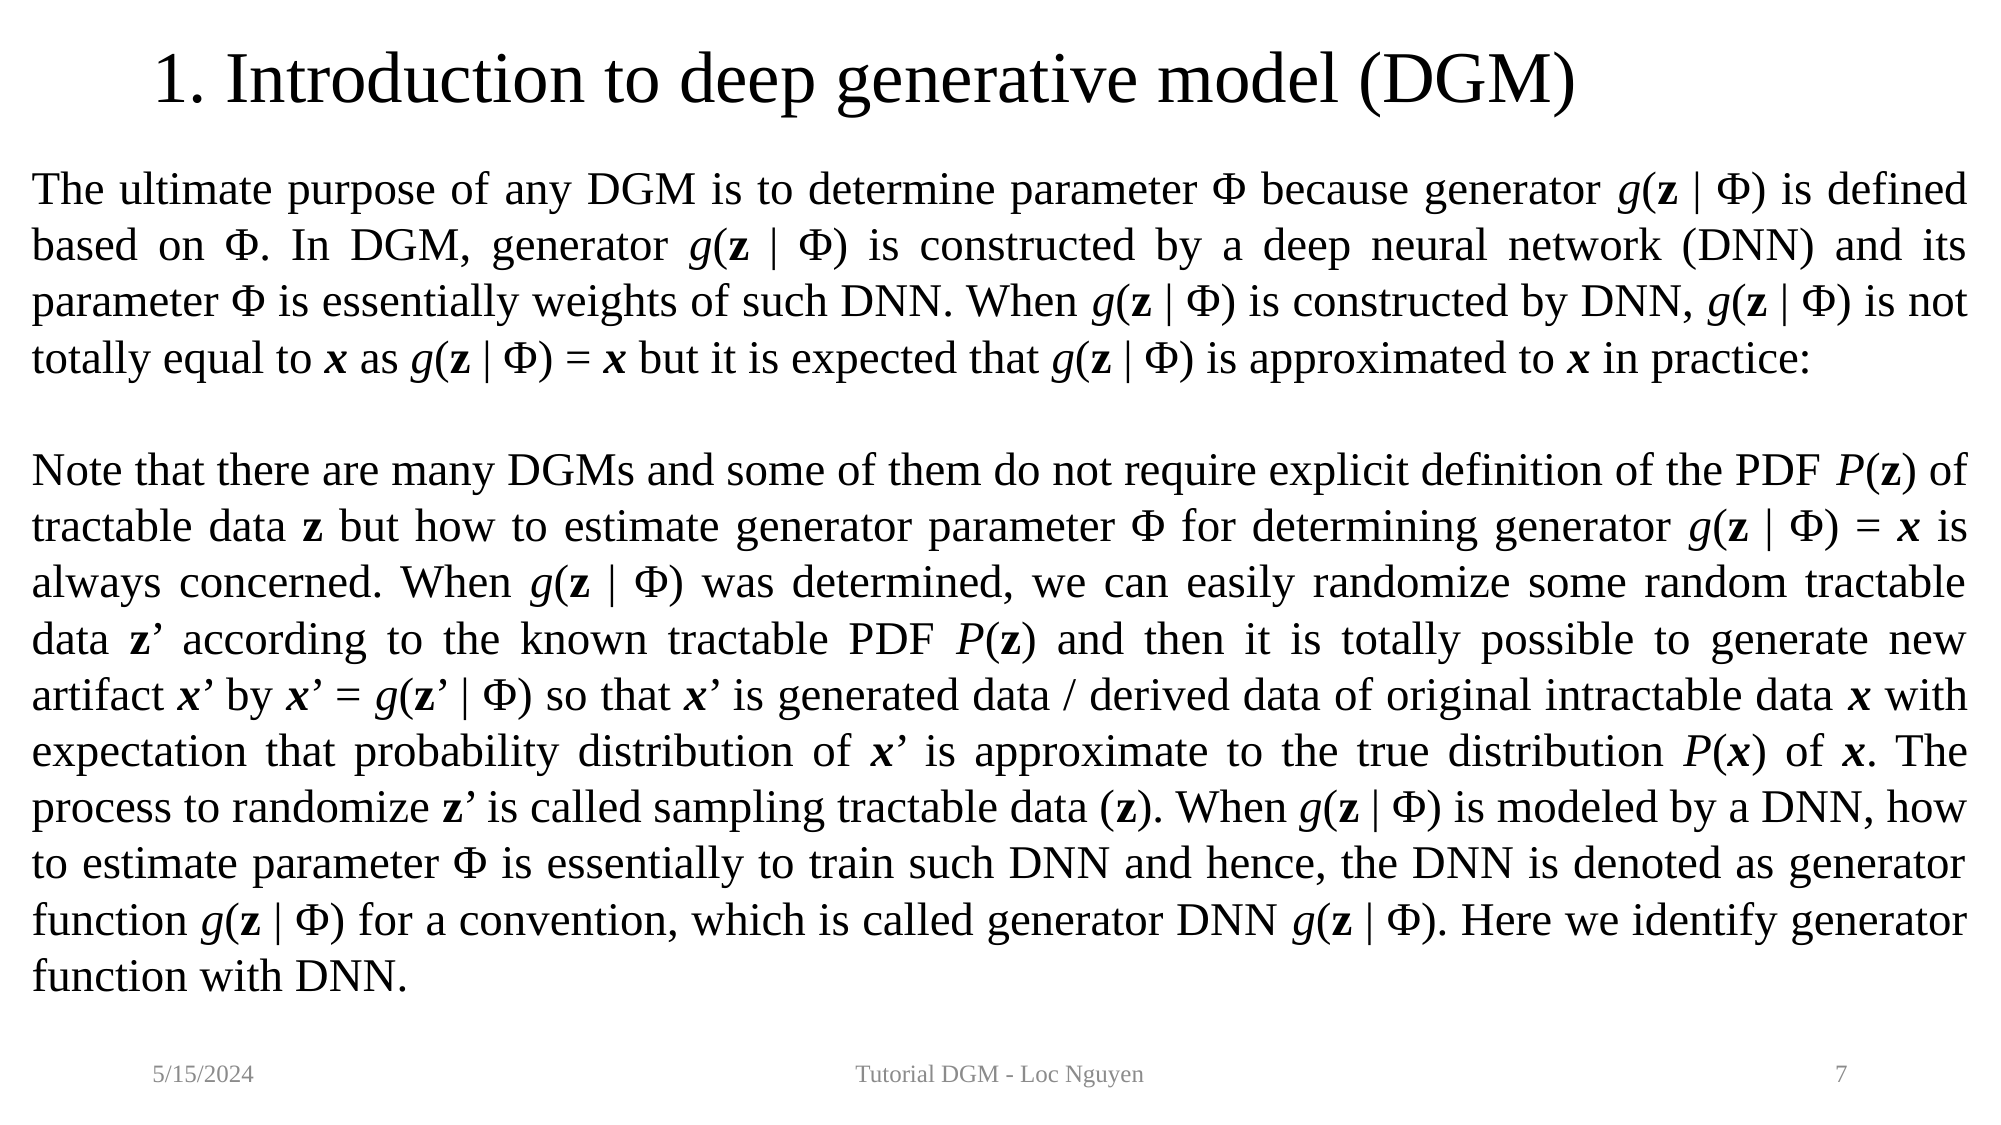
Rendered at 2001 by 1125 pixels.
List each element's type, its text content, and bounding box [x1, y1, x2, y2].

slide_number 7 [1412, 1042, 1863, 1103]
title 1. Introduction to deep generative model (DGM) [137, 19, 1863, 128]
footer Tutorial DGM - Loc Nguyen [662, 1042, 1338, 1103]
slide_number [137, 1042, 588, 1103]
